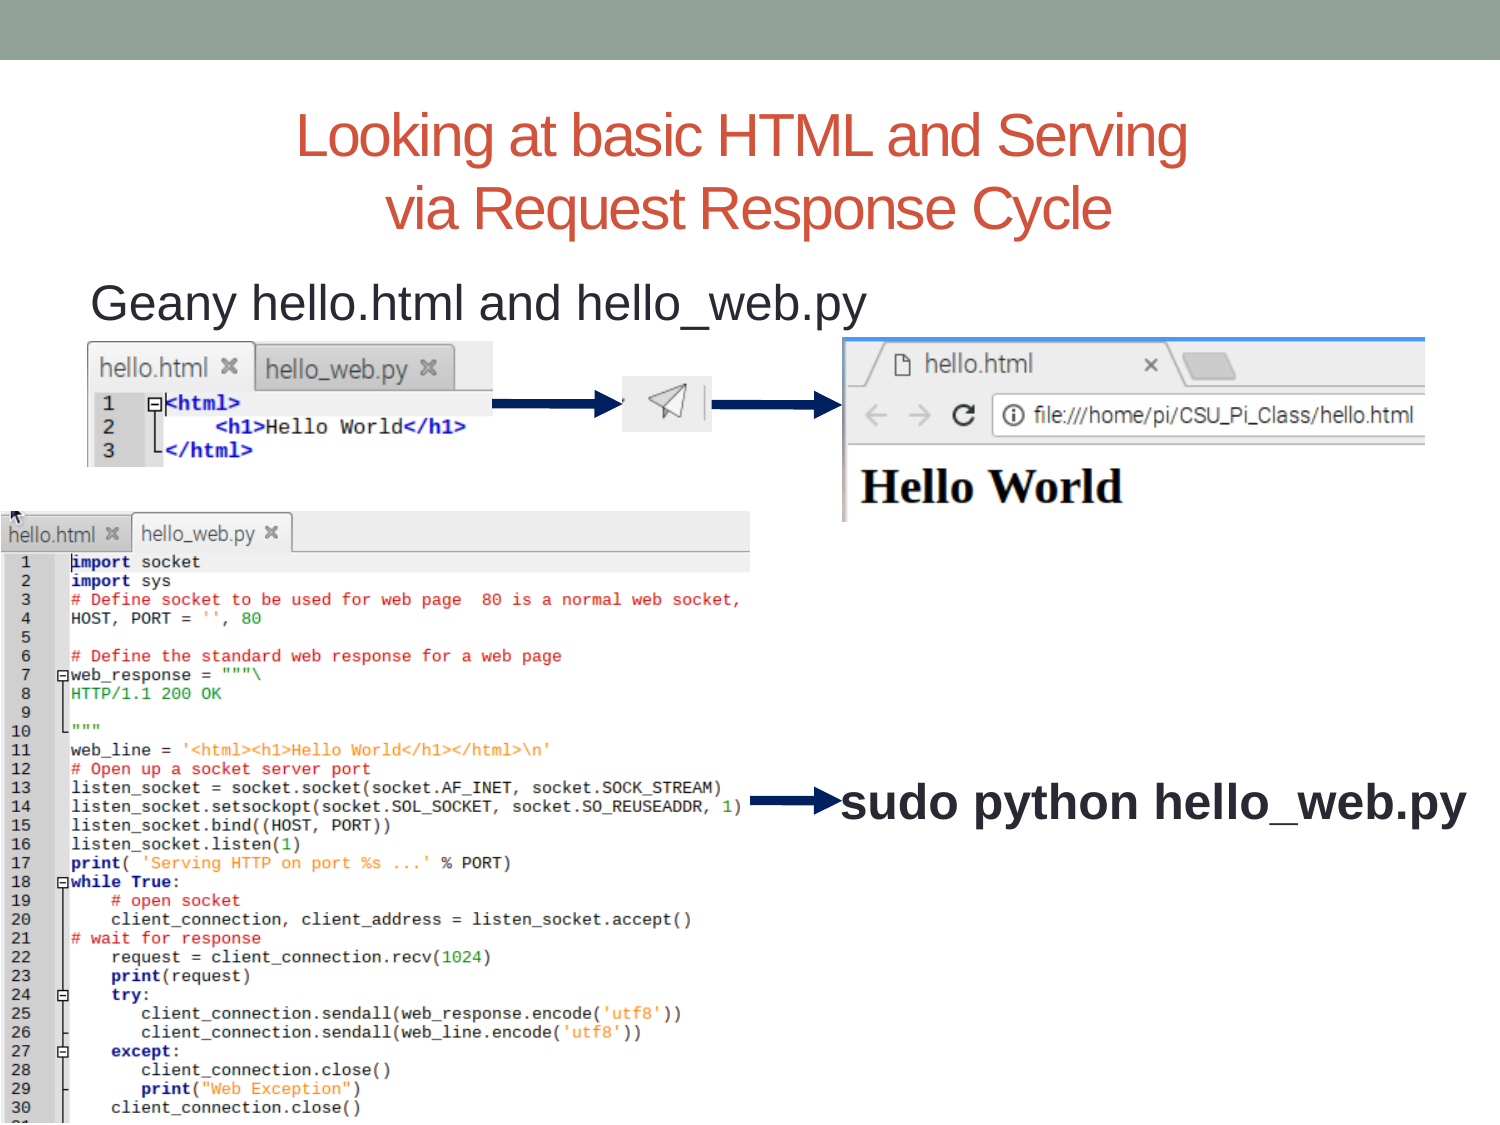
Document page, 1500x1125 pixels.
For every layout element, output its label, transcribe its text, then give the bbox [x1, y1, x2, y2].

text_box sudo python hello_web.py [824, 762, 1499, 838]
picture [0, 511, 751, 1123]
picture [622, 376, 712, 432]
list Geany hello.html and hello_web.py [75, 262, 1425, 338]
picture [841, 337, 1426, 523]
title Looking at basic HTML and Serving via Request Response Cycle [75, 87, 1425, 250]
picture [87, 340, 493, 467]
